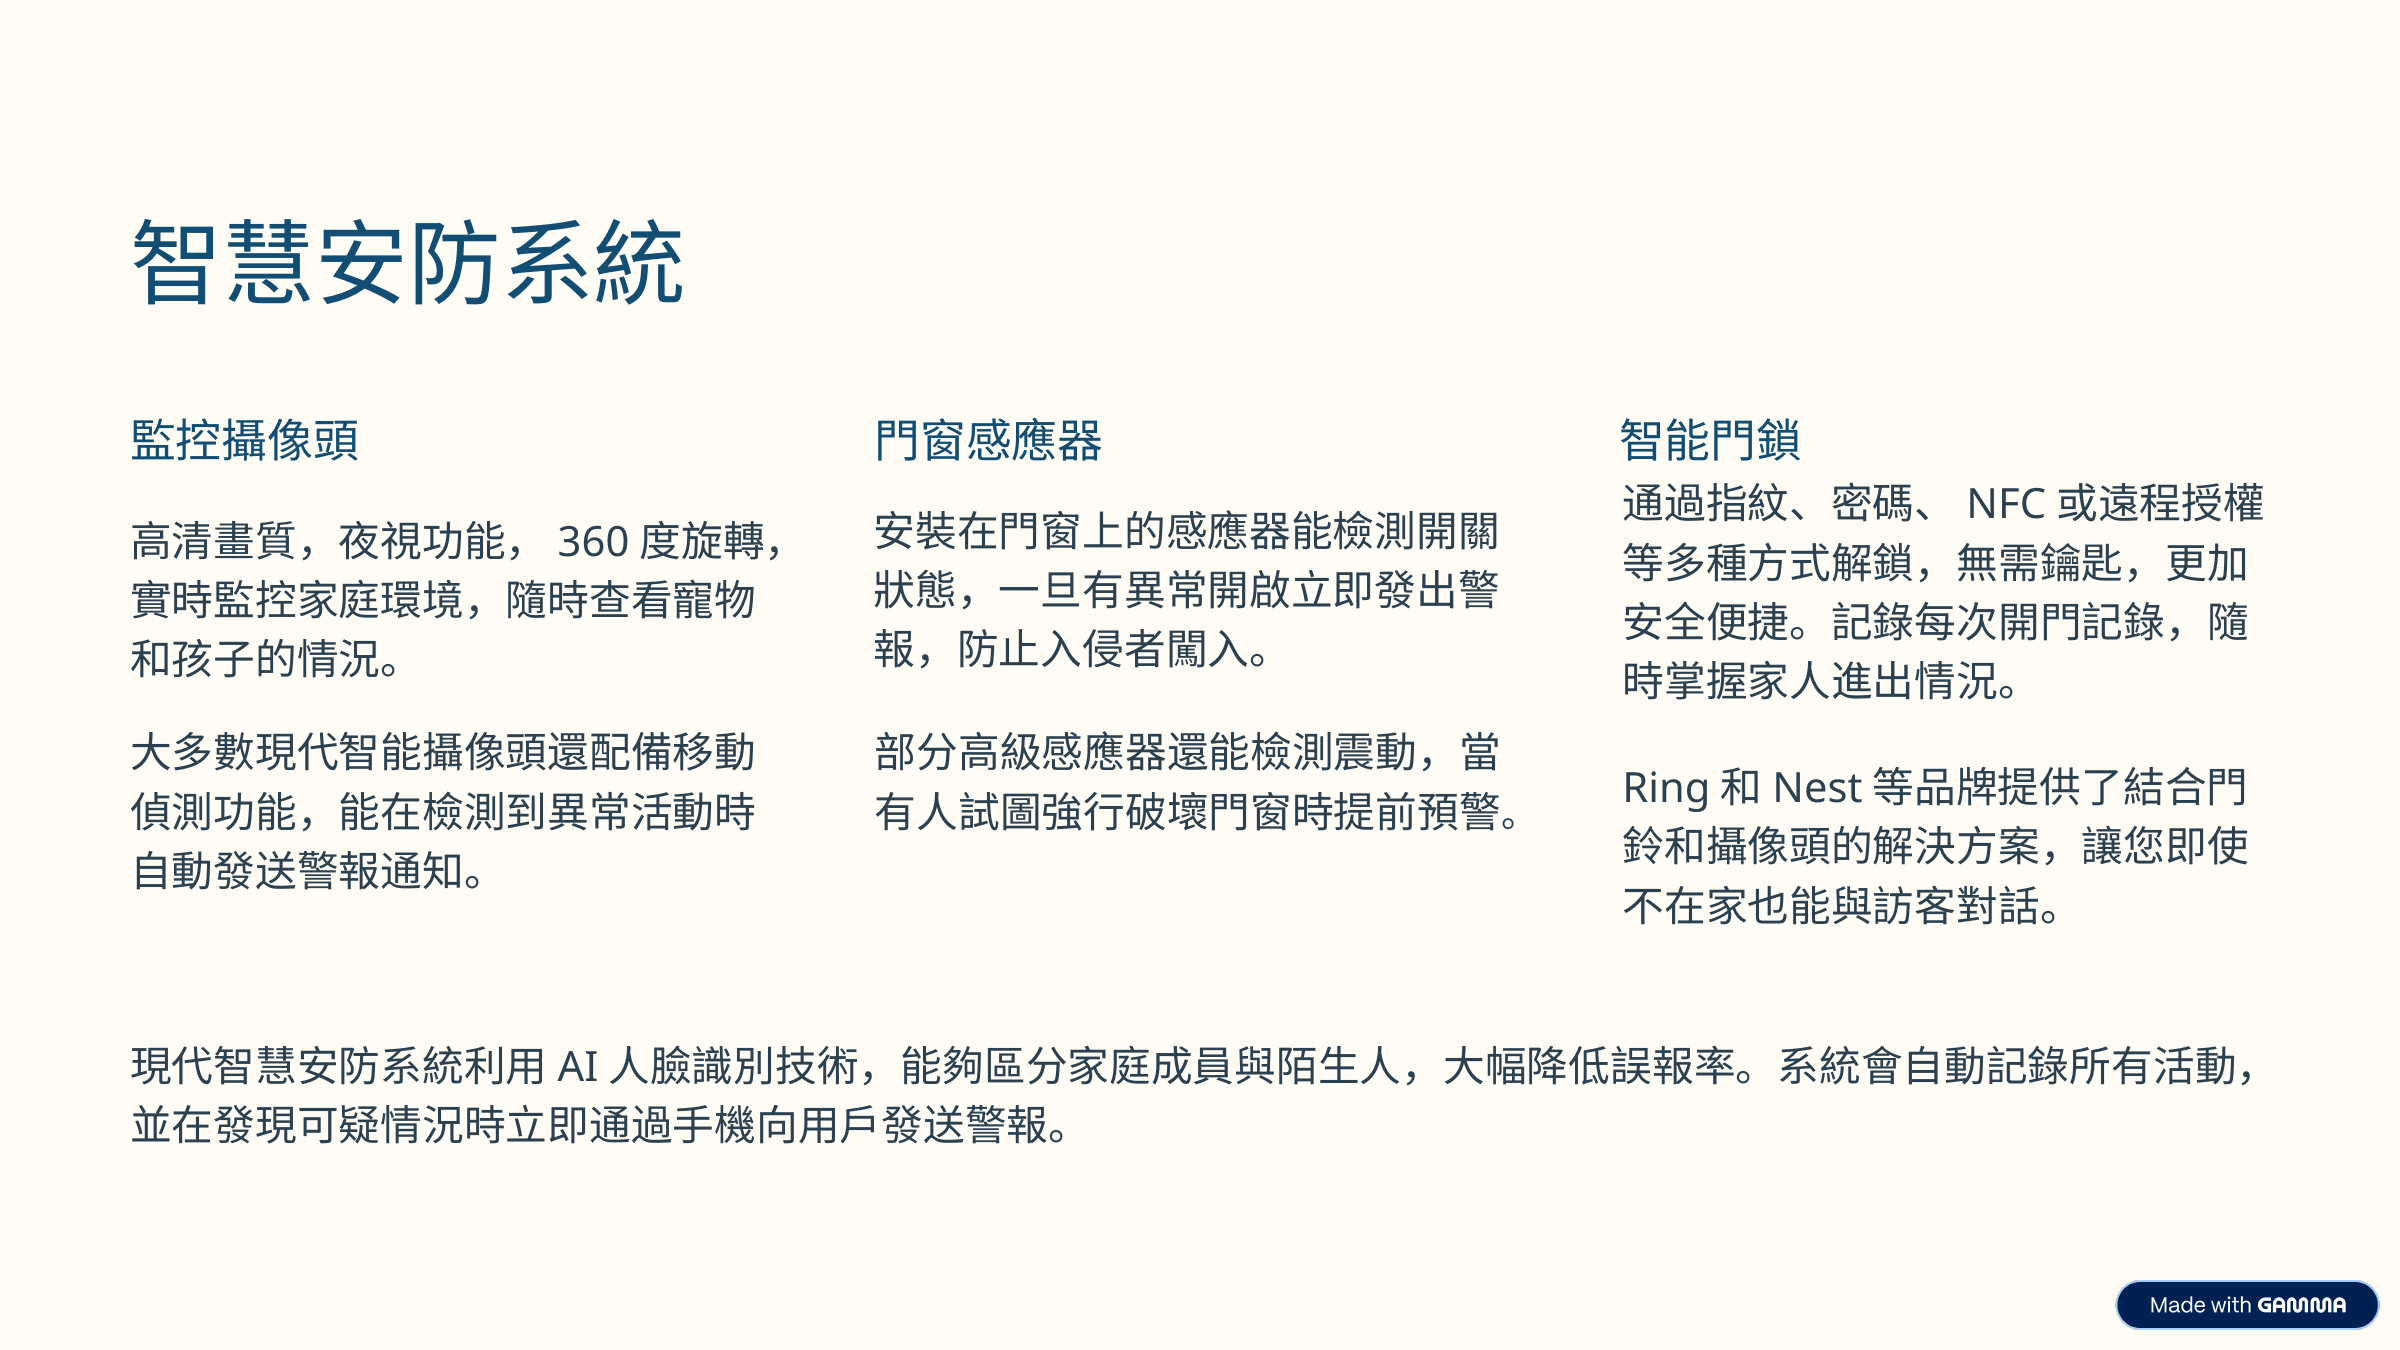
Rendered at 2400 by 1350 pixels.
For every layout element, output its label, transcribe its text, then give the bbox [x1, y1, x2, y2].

text_box 高清畫質，夜視功能，360度旋轉，實時監控家庭環境，隨時查看寵物和孩子的情況。 [130, 504, 783, 684]
text_box 部分高級感應器還能檢測震動，當有人試圖強行破壞門窗時提前預警。 [874, 716, 1528, 836]
text_box 通過指紋、密碼、NFC或遠程授權等多種方式解鎖，無需鑰匙，更加安全便捷。記錄每次開門記錄，隨時掌握家人進出情況。 [1622, 467, 2276, 706]
text_box Ring和Nest等品牌提供了結合門鈴和攝像頭的解決方案，讓您即使不在家也能與訪客對話。 [1622, 751, 2276, 930]
picture [2106, 1271, 2389, 1339]
text_box 安裝在門窗上的感應器能檢測開關狀態，一旦有異常開啟立即發出警報，防止入侵者闖入。 [873, 494, 1527, 674]
text_box 監控攝像頭 [130, 409, 596, 468]
text_box 智慧安防系統 [130, 200, 1061, 317]
text_box 大多數現代智能攝像頭還配備移動偵測功能，能在檢測到異常活動時自動發送警報通知。 [130, 716, 783, 896]
text_box 門窗感應器 [874, 409, 1340, 468]
text_box 現代智慧安防系統利用AI人臉識別技術，能夠區分家庭成員與陌生人，大幅降低誤報率。系統會自動記錄所有活動，並在發現可疑情況時立即通過手機向用戶發送警報。 [130, 1030, 2270, 1150]
text_box 智能門鎖 [1619, 409, 2085, 468]
